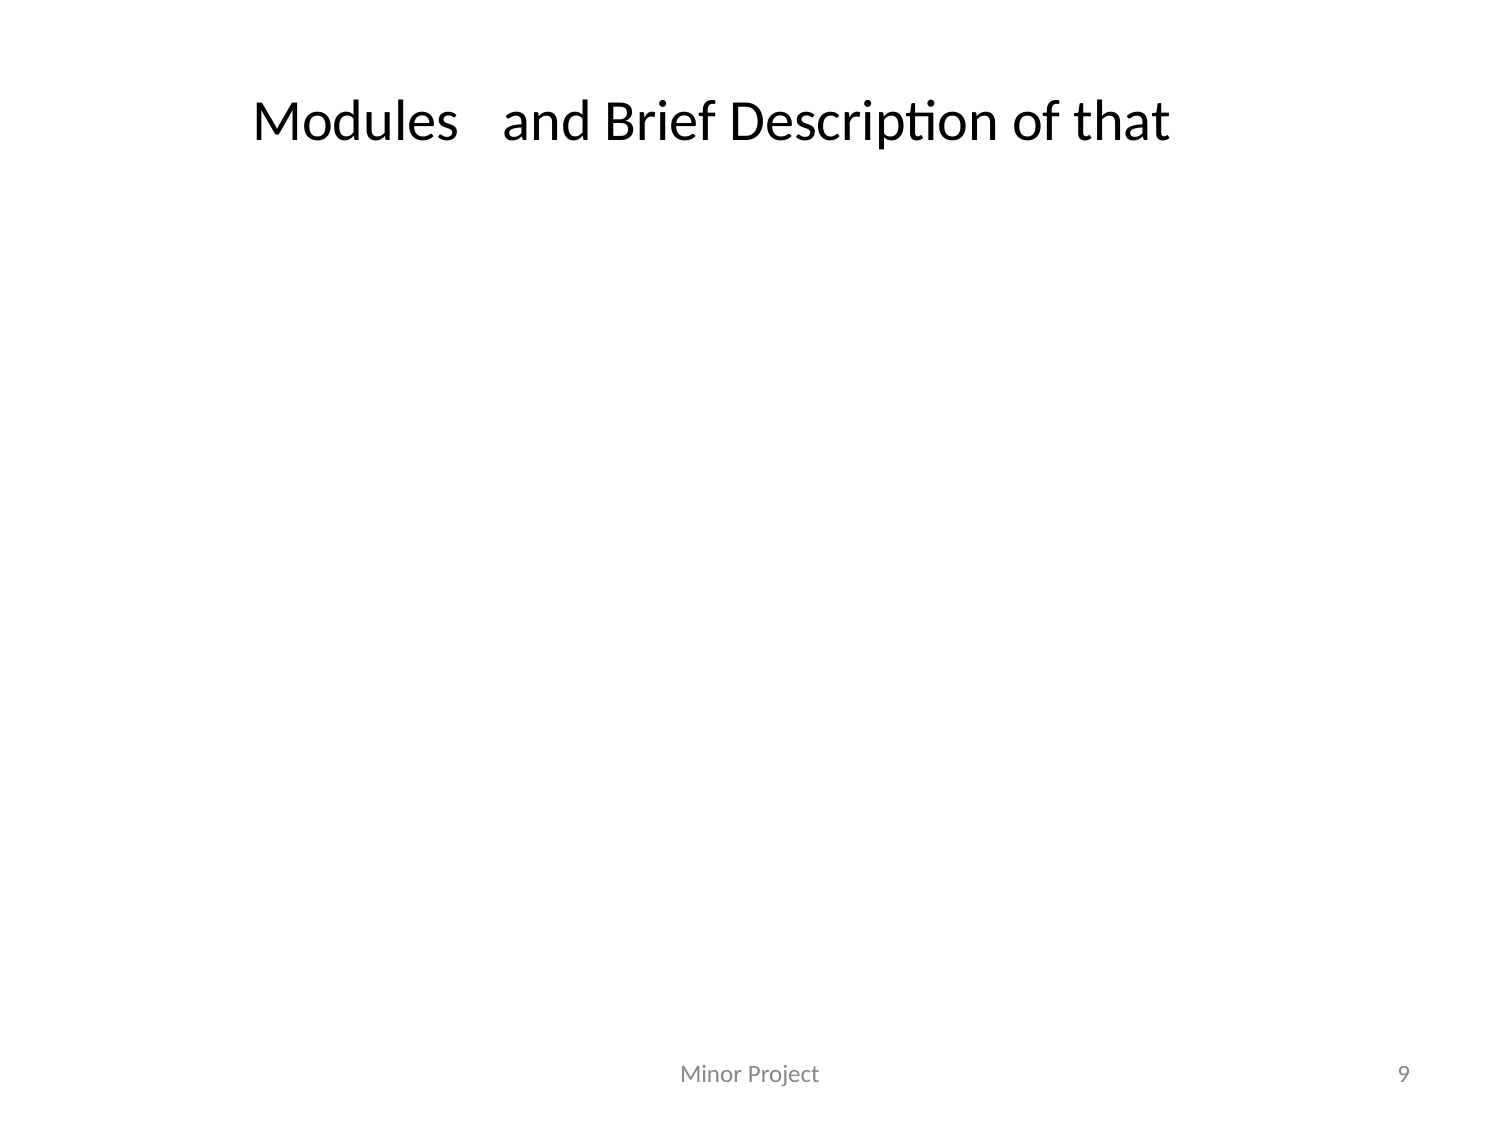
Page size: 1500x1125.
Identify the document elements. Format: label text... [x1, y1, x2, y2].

text_box Modules and Brief Description of that [237, 75, 1188, 160]
slide_number 9 [1074, 1042, 1425, 1103]
footer Minor Project [512, 1042, 988, 1103]
